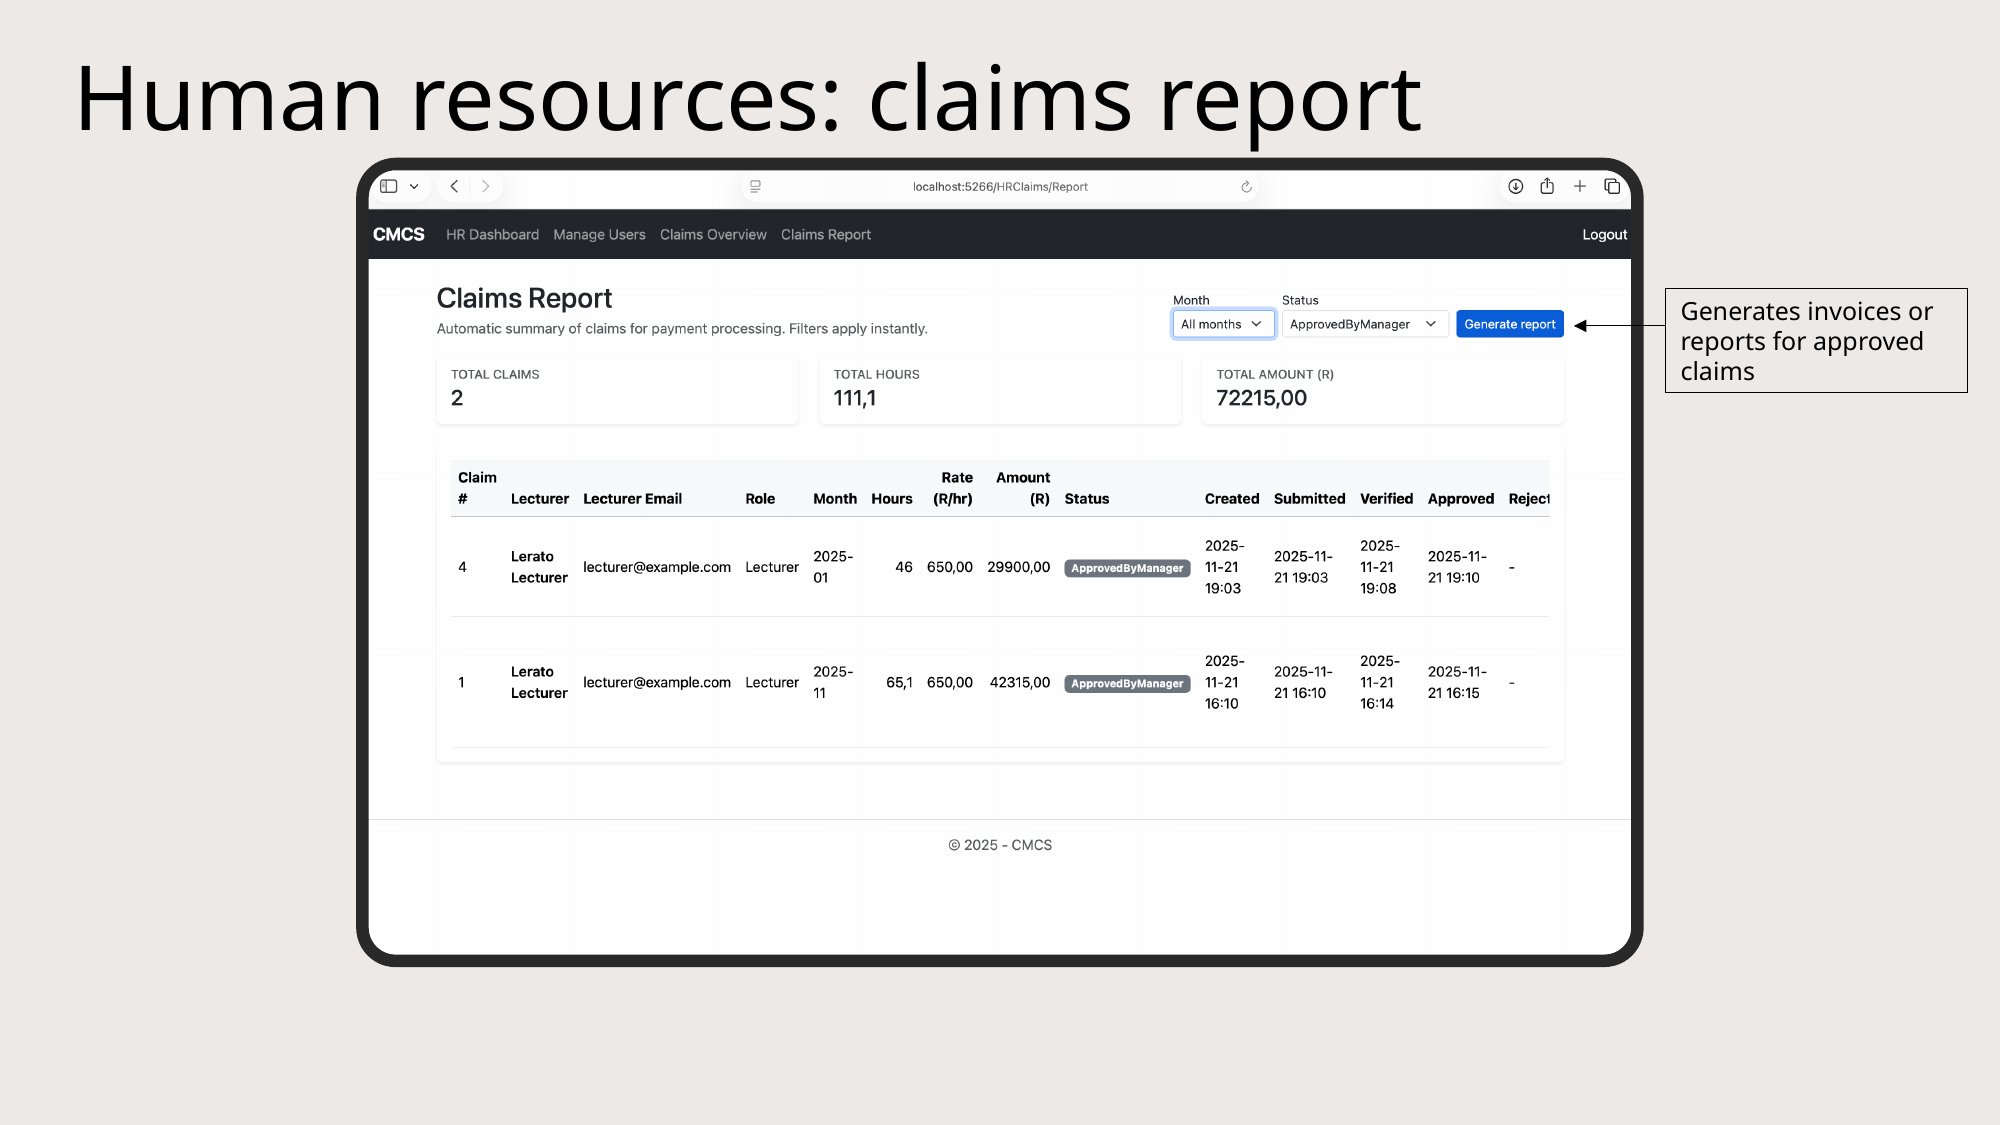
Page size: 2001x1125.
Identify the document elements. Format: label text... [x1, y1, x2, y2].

title Human resources: claims report [58, 45, 1638, 158]
picture [362, 163, 1638, 961]
text_box Generates invoices or reports for approved claims [1665, 288, 1968, 393]
